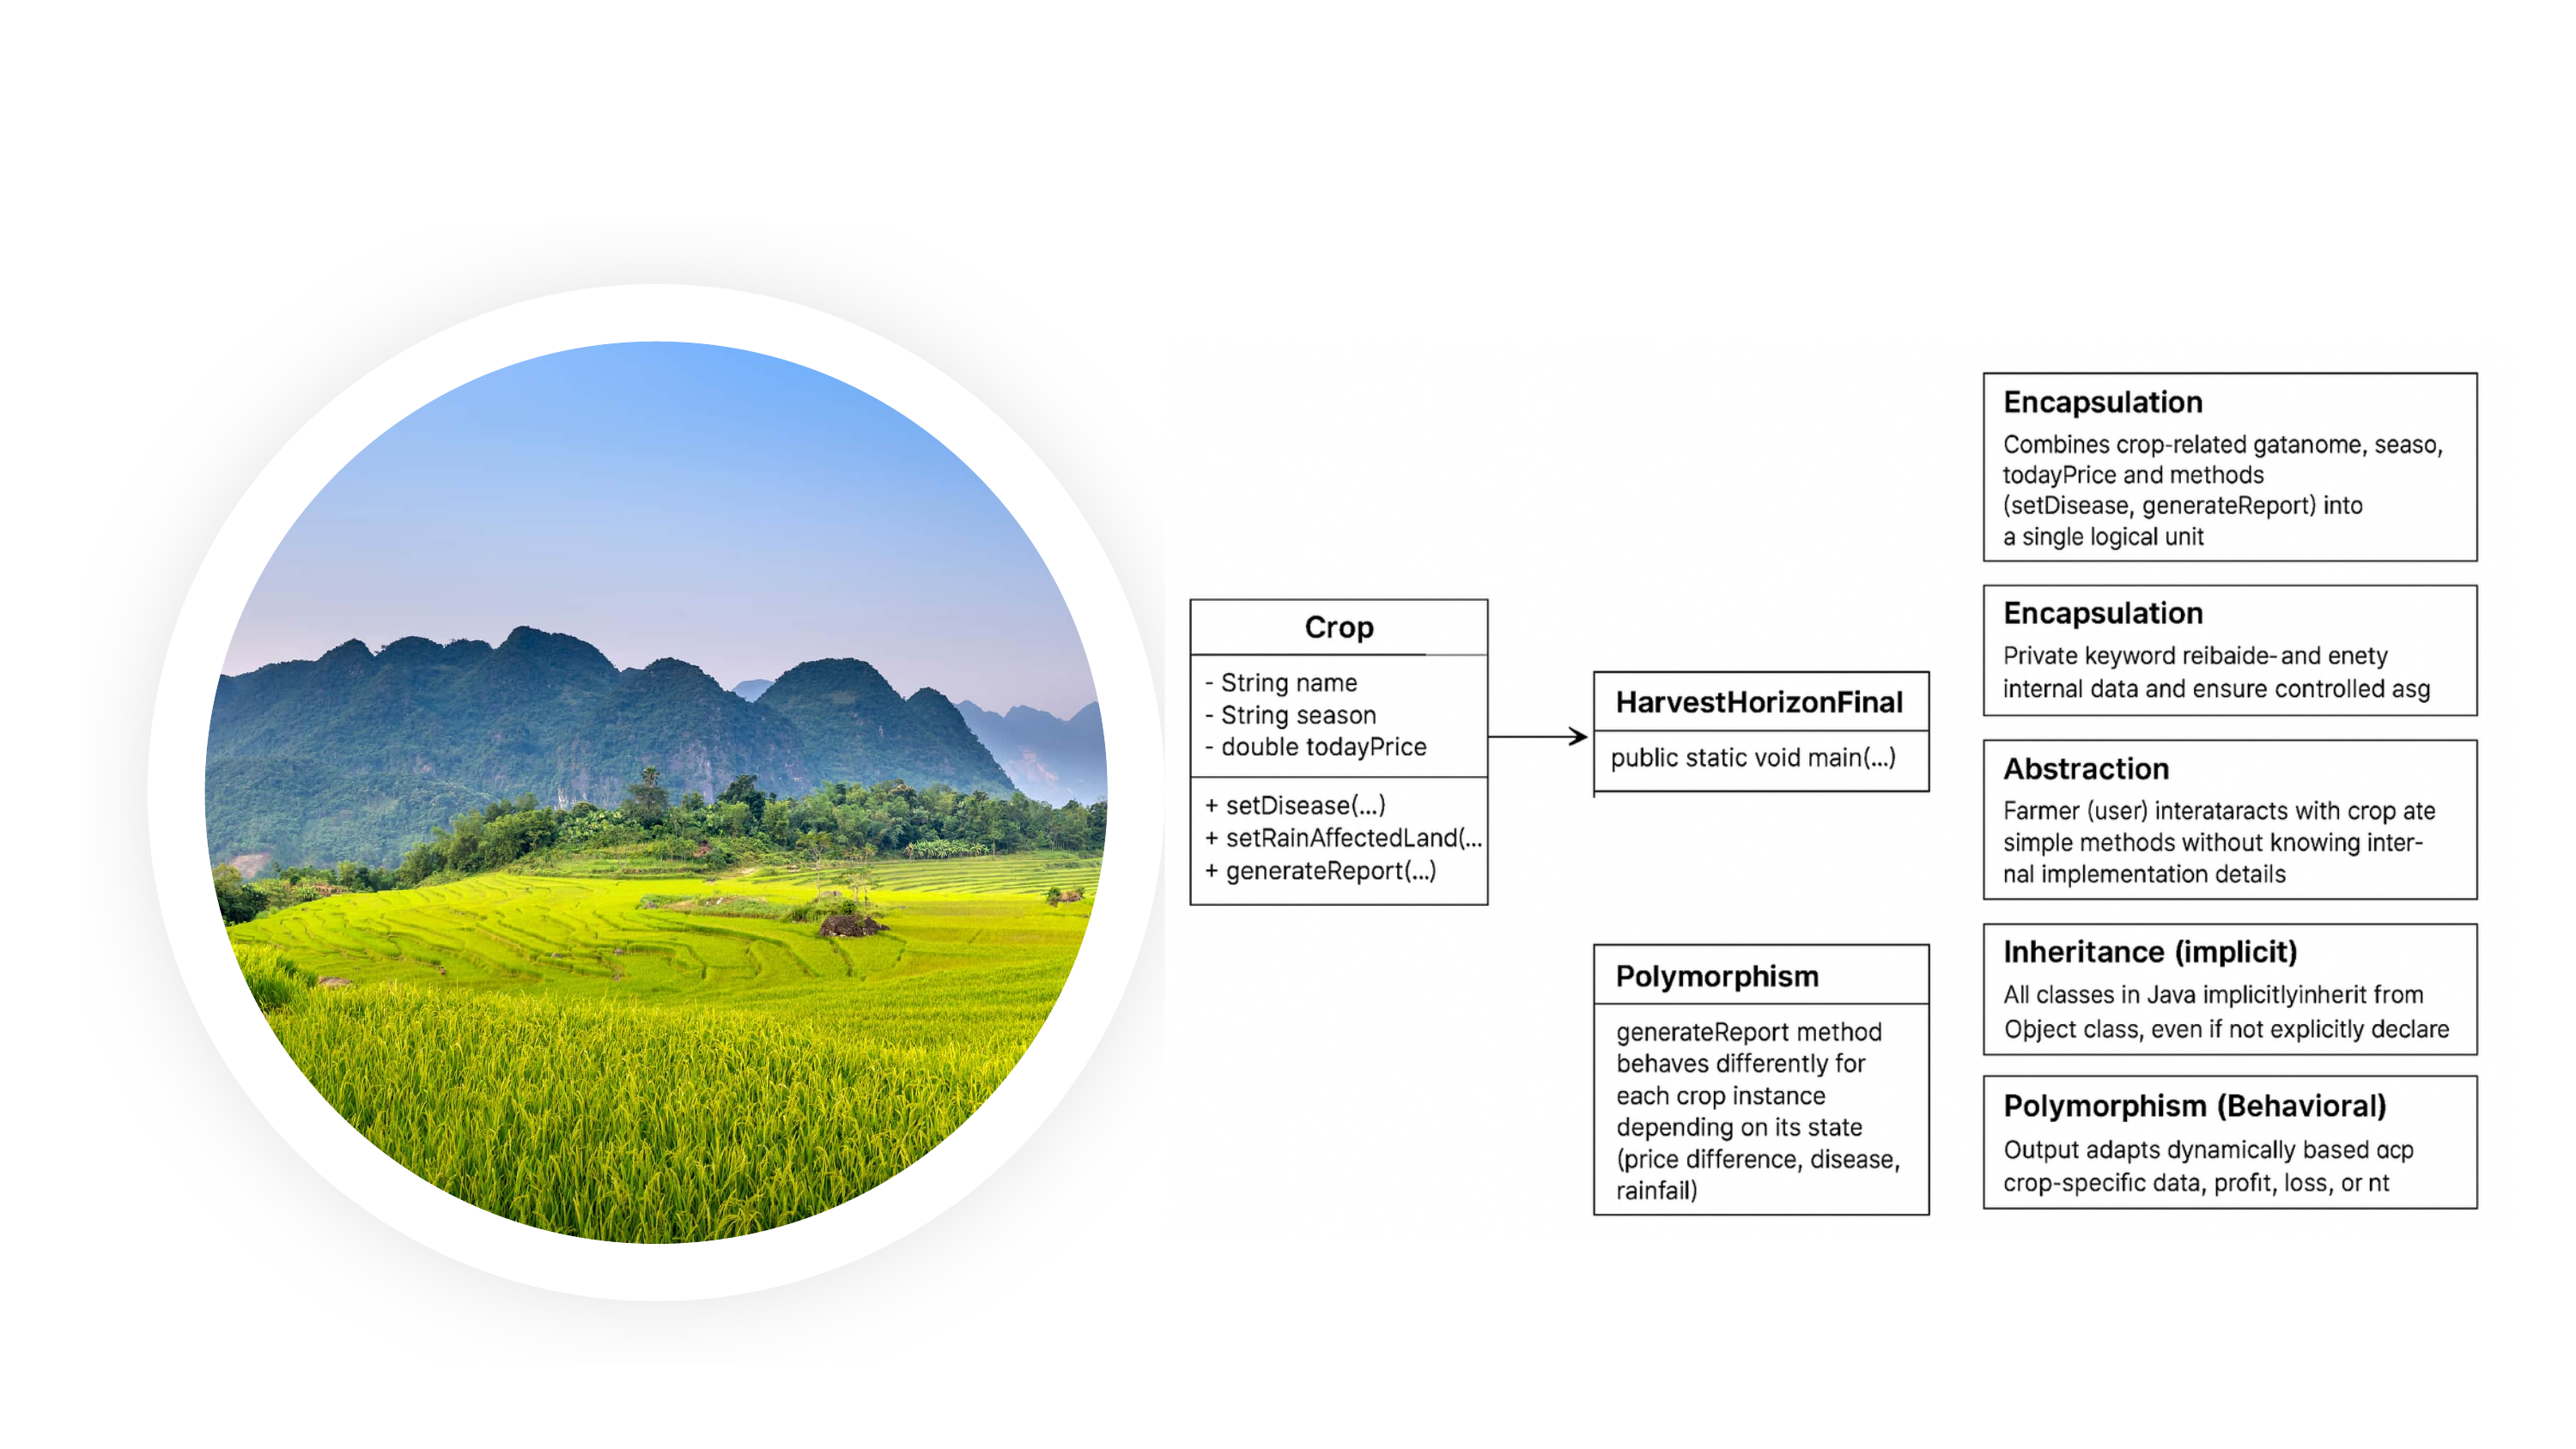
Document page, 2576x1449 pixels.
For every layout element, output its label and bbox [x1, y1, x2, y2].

text_box [204, 341, 1109, 1245]
text_box [86, 223, 1226, 1362]
text_box [147, 283, 1165, 1301]
text_box [1168, 341, 2515, 1241]
